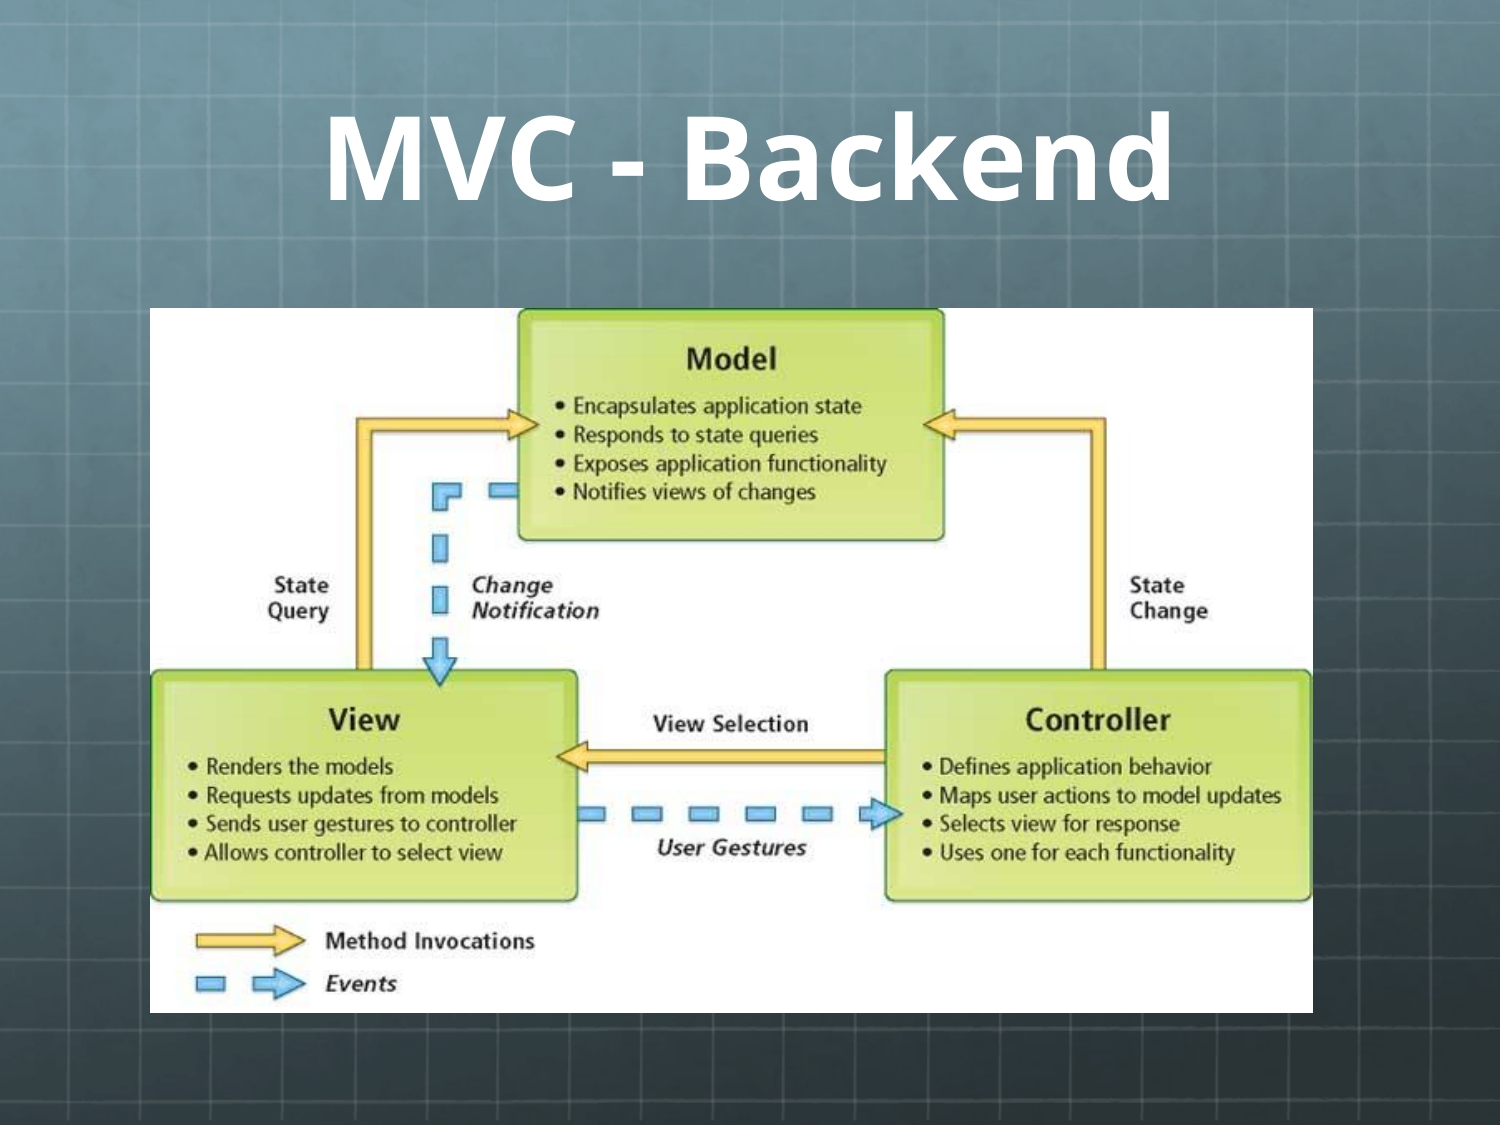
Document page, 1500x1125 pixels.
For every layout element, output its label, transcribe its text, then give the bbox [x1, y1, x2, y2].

picture [0, 0, 1500, 1125]
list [149, 308, 1313, 1013]
title MVC - Backend [127, 17, 1372, 289]
